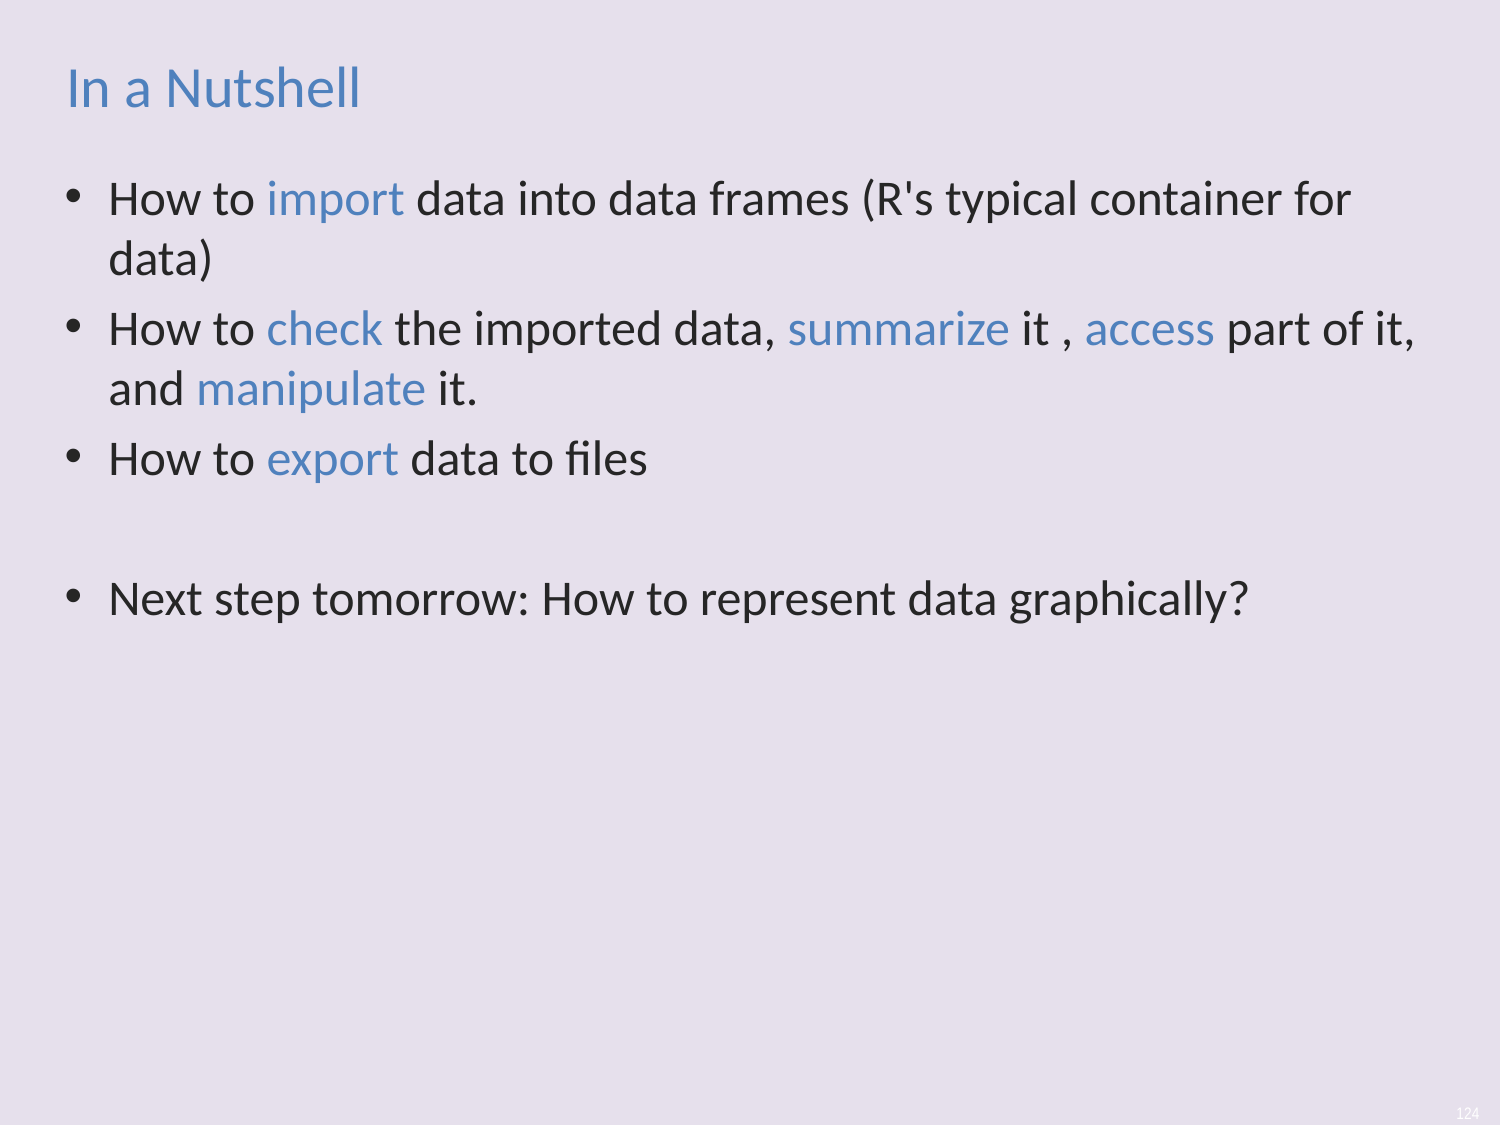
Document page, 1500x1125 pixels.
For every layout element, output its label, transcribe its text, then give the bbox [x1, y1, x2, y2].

title In a Nutshell [42, 56, 1346, 121]
list How to import data into data frames (R's typical container for data) How to check the imported data, summarize it , access part of it, and manipulate it. How to export data to files Next step tomorrow: How to represent data graphically? [64, 165, 1436, 985]
